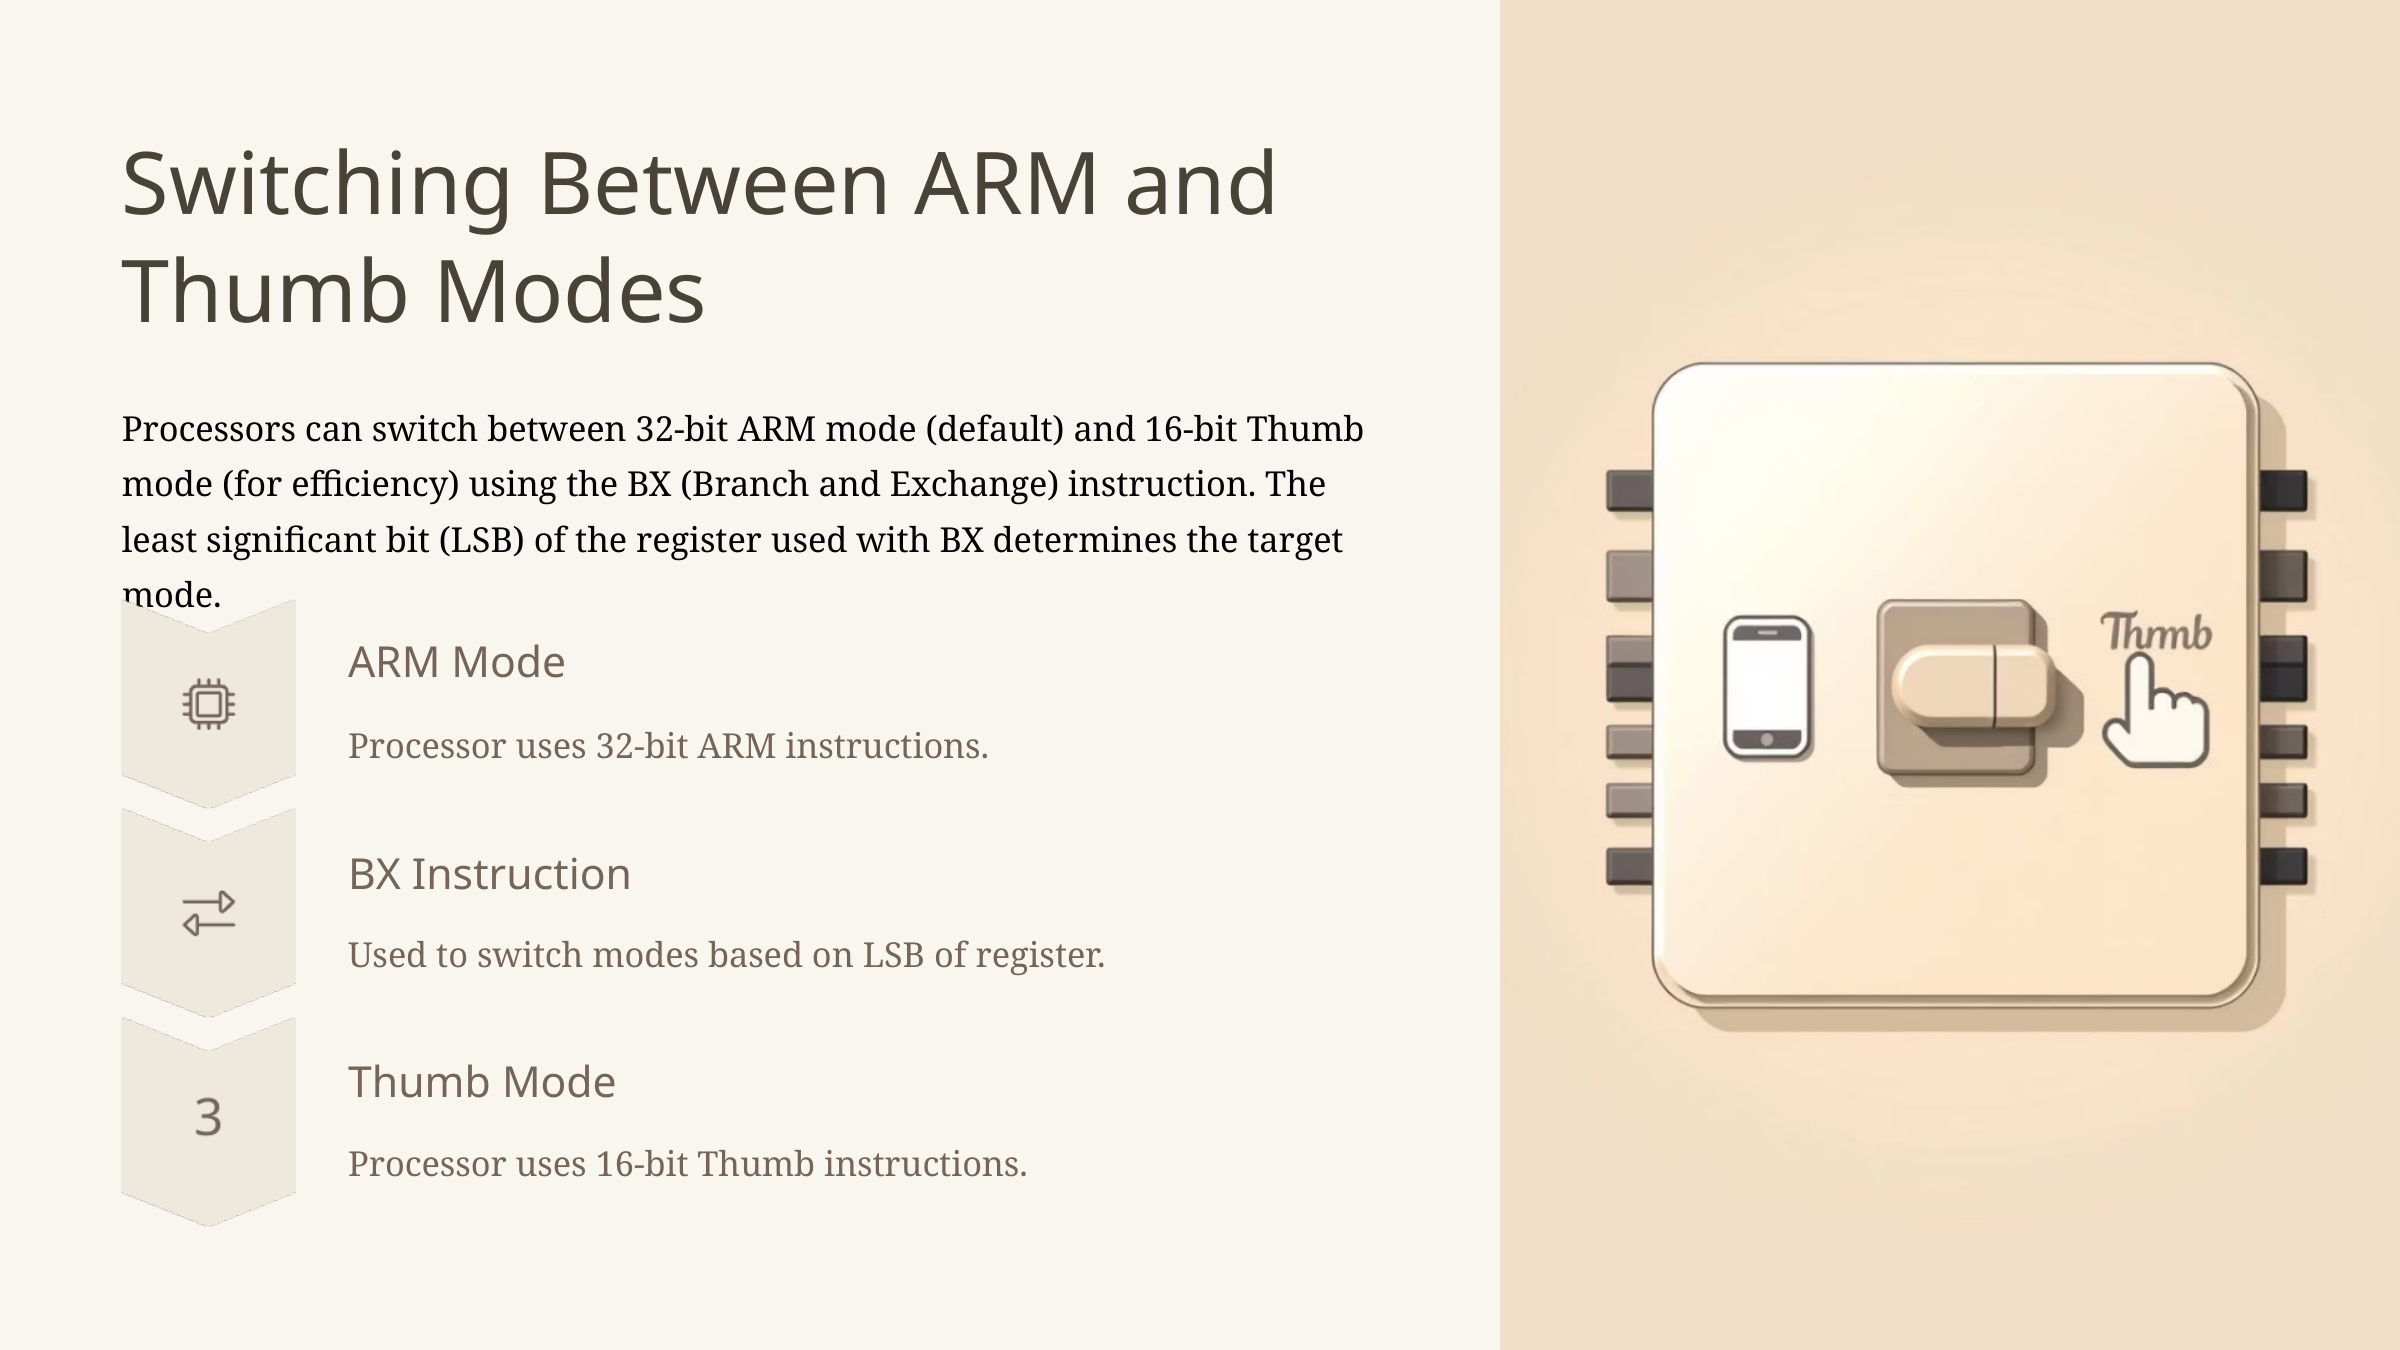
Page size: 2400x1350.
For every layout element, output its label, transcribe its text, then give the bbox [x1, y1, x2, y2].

text_box Used to switch modes based on LSB of register. [348, 918, 1378, 975]
picture [1499, 0, 2400, 1350]
text_box Processor uses 16-bit Thumb instructions. [348, 1127, 1378, 1184]
text_box Processors can switch between 32-bit ARM mode (default) and 16-bit Thumb mode (for efficiency) using the BX (Branch and Exchange) instruction. The least significant bit (LSB) of the register used with BX determines the target mode. [121, 393, 1379, 561]
text_box Thumb Mode [348, 1052, 784, 1107]
text_box Switching Between ARM and Thumb Modes [121, 123, 1379, 342]
text_box Processor uses 32-bit ARM instructions. [348, 709, 1378, 766]
text_box BX Instruction [348, 843, 784, 898]
text_box ARM Mode [348, 631, 784, 687]
picture [121, 599, 296, 1227]
